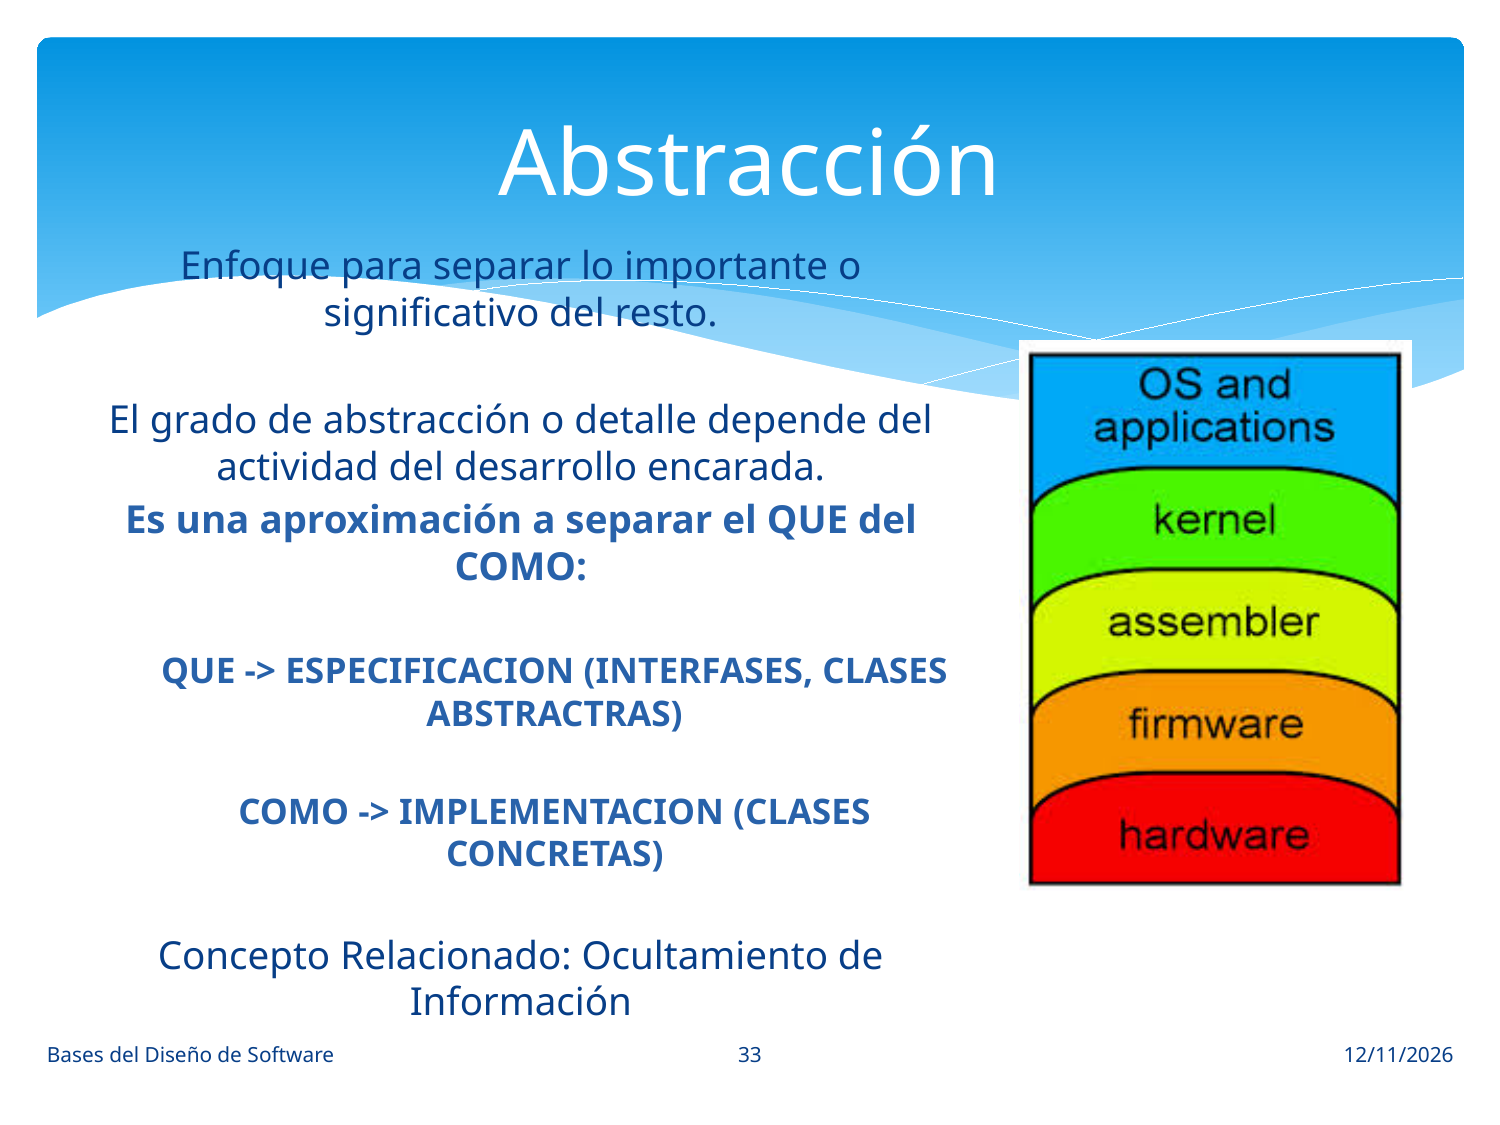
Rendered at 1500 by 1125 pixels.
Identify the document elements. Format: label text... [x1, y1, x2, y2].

slide_number 33 [654, 1025, 846, 1086]
list Enfoque para separar lo importante o significativo del resto. El grado de abstracción o detalle depende del actividad del desarrollo encarada. Es una aproximación a separar el QUE del COMO: QUE -> ESPECIFICACION (INTERFASES, CLASES ABSTRACTRAS) COMO -> IMPLEMENTACION (CLASES CONCRETAS) Concepto Relacionado: Ocultamiento de Información [75, 261, 967, 1039]
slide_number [847, 1025, 1469, 1086]
footer Bases del Diseño de Software [31, 1025, 653, 1086]
picture [1019, 340, 1412, 900]
title Abstracción [75, 55, 1425, 261]
